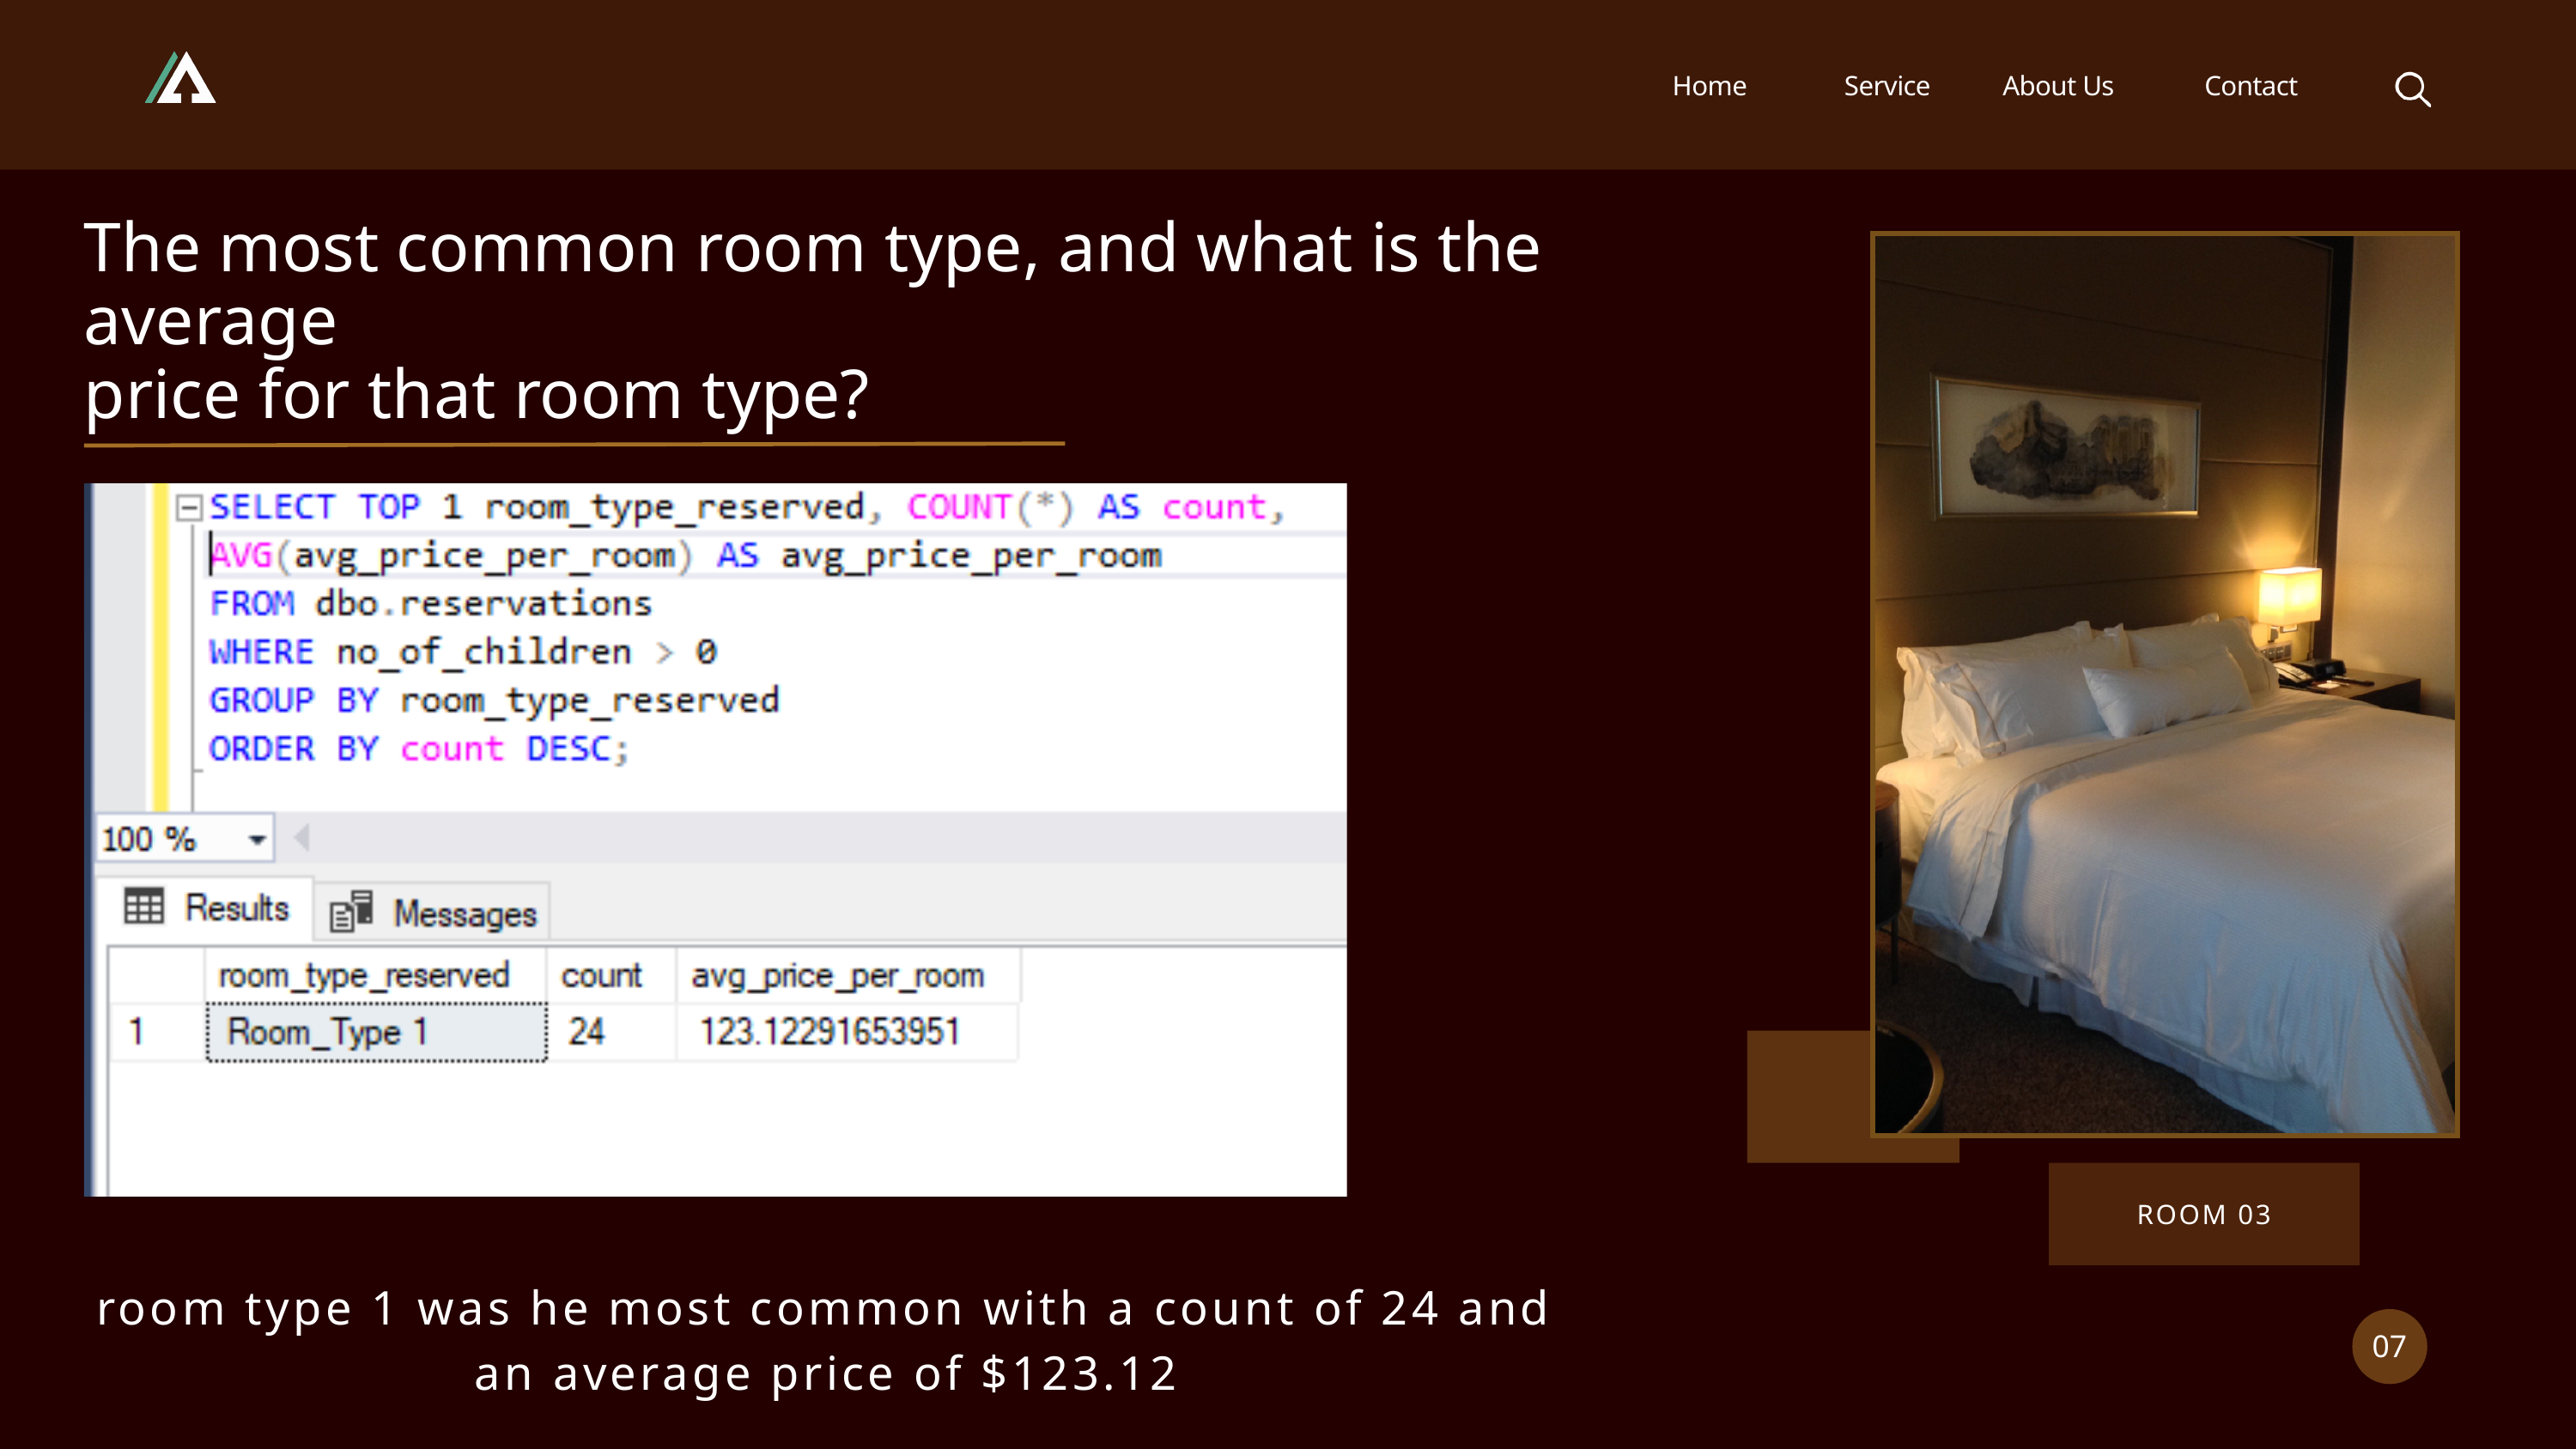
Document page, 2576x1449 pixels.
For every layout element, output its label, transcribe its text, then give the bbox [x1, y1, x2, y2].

text_box [83, 483, 1347, 1197]
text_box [1872, 233, 2458, 1137]
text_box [2048, 1162, 2360, 1266]
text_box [1747, 1030, 1960, 1163]
text_box room type 1 was he most common with a count of 24 and an average price of $123.12 [88, 1269, 1564, 1399]
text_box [0, 0, 2576, 170]
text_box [2352, 1308, 2427, 1385]
text_box The most common room type, and what is the average price for that room type? [83, 211, 1782, 432]
